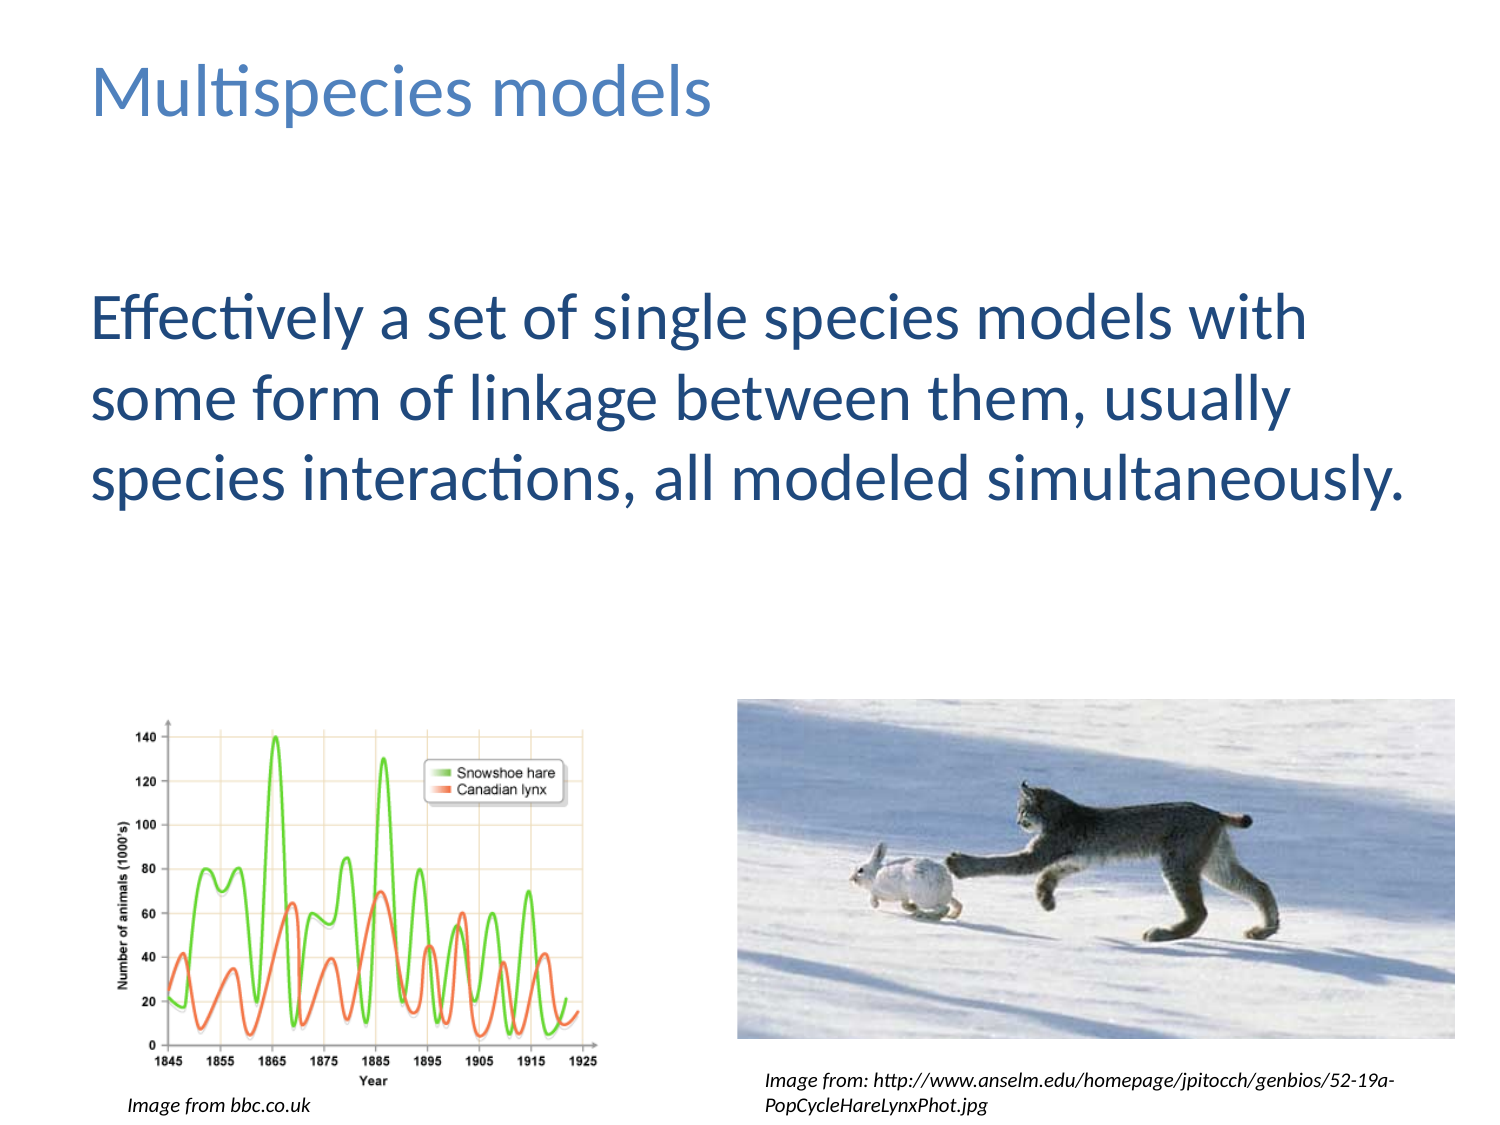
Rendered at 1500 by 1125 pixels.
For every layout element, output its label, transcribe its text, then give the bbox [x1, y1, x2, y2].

text_box Image from bbc.co.uk [112, 1106, 363, 1125]
picture [49, 687, 693, 1098]
title Multispecies models [75, 30, 1425, 144]
text_box Image from: http://www.anselm.edu/homepage/jpitocch/genbios/52-19a-PopCycleHareLynxPhot.jpg [749, 1059, 1500, 1124]
list Effectively a set of single species models with some form of linkage between them, usually species interactions, all modeled simultaneously. [75, 172, 1445, 1090]
picture [737, 699, 1456, 1040]
